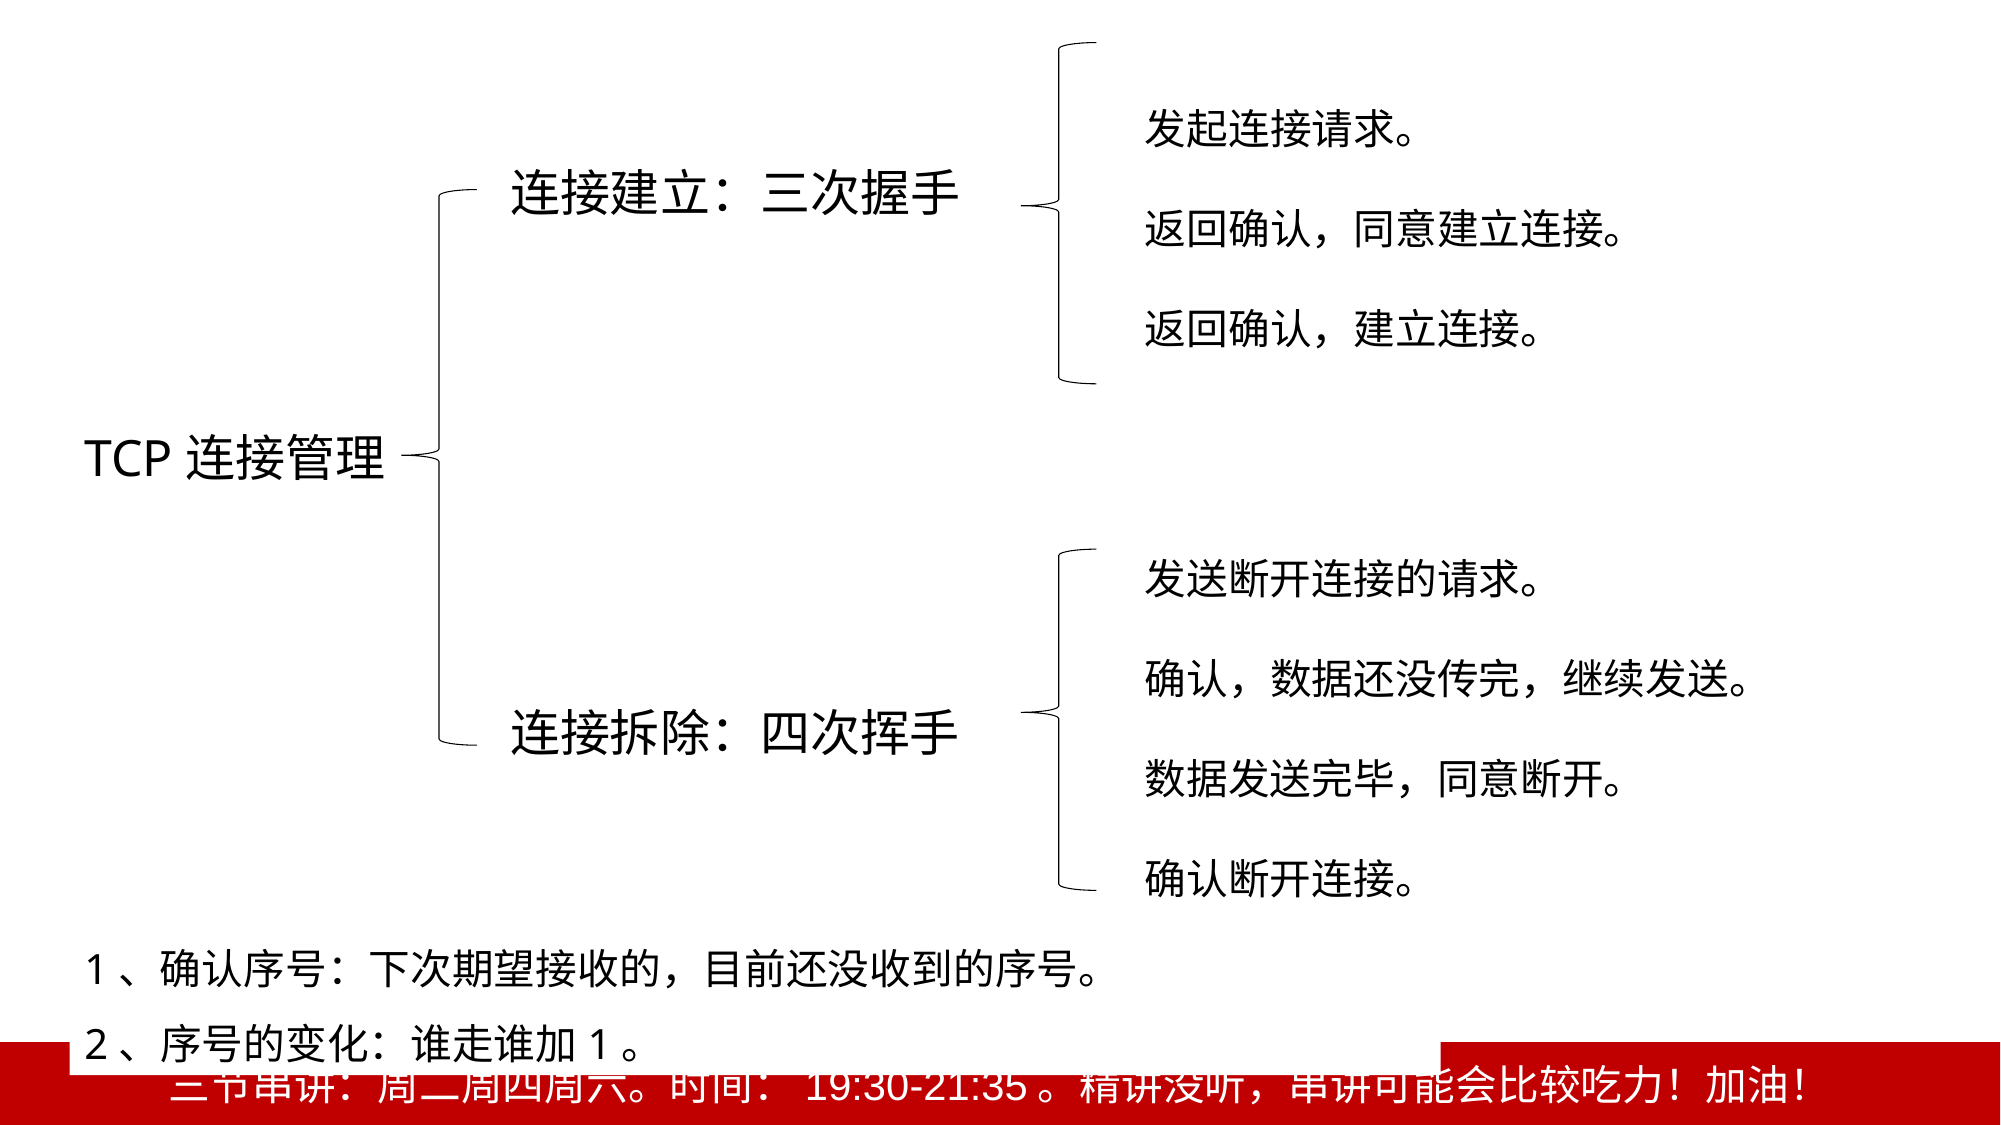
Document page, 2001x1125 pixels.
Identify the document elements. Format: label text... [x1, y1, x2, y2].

text_box 发起连接请求。 返回确认，同意建立连接。 返回确认，建立连接。 [1130, 45, 1804, 361]
text_box 连接建立：三次握手 连接拆除：四次挥手 [495, 124, 988, 770]
text_box [1020, 548, 1097, 891]
text_box [401, 189, 477, 746]
text_box 1、确认序号：下次期望接收的，目前还没收到的序号。 2、序号的变化：谁走谁加1。 [69, 910, 1441, 1076]
text_box TCP连接管理 [69, 419, 402, 495]
text_box [1020, 42, 1097, 385]
text_box 发送断开连接的请求。 确认，数据还没传完，继续发送。 数据发送完毕，同意断开。 确认断开连接。 [1130, 495, 1804, 911]
